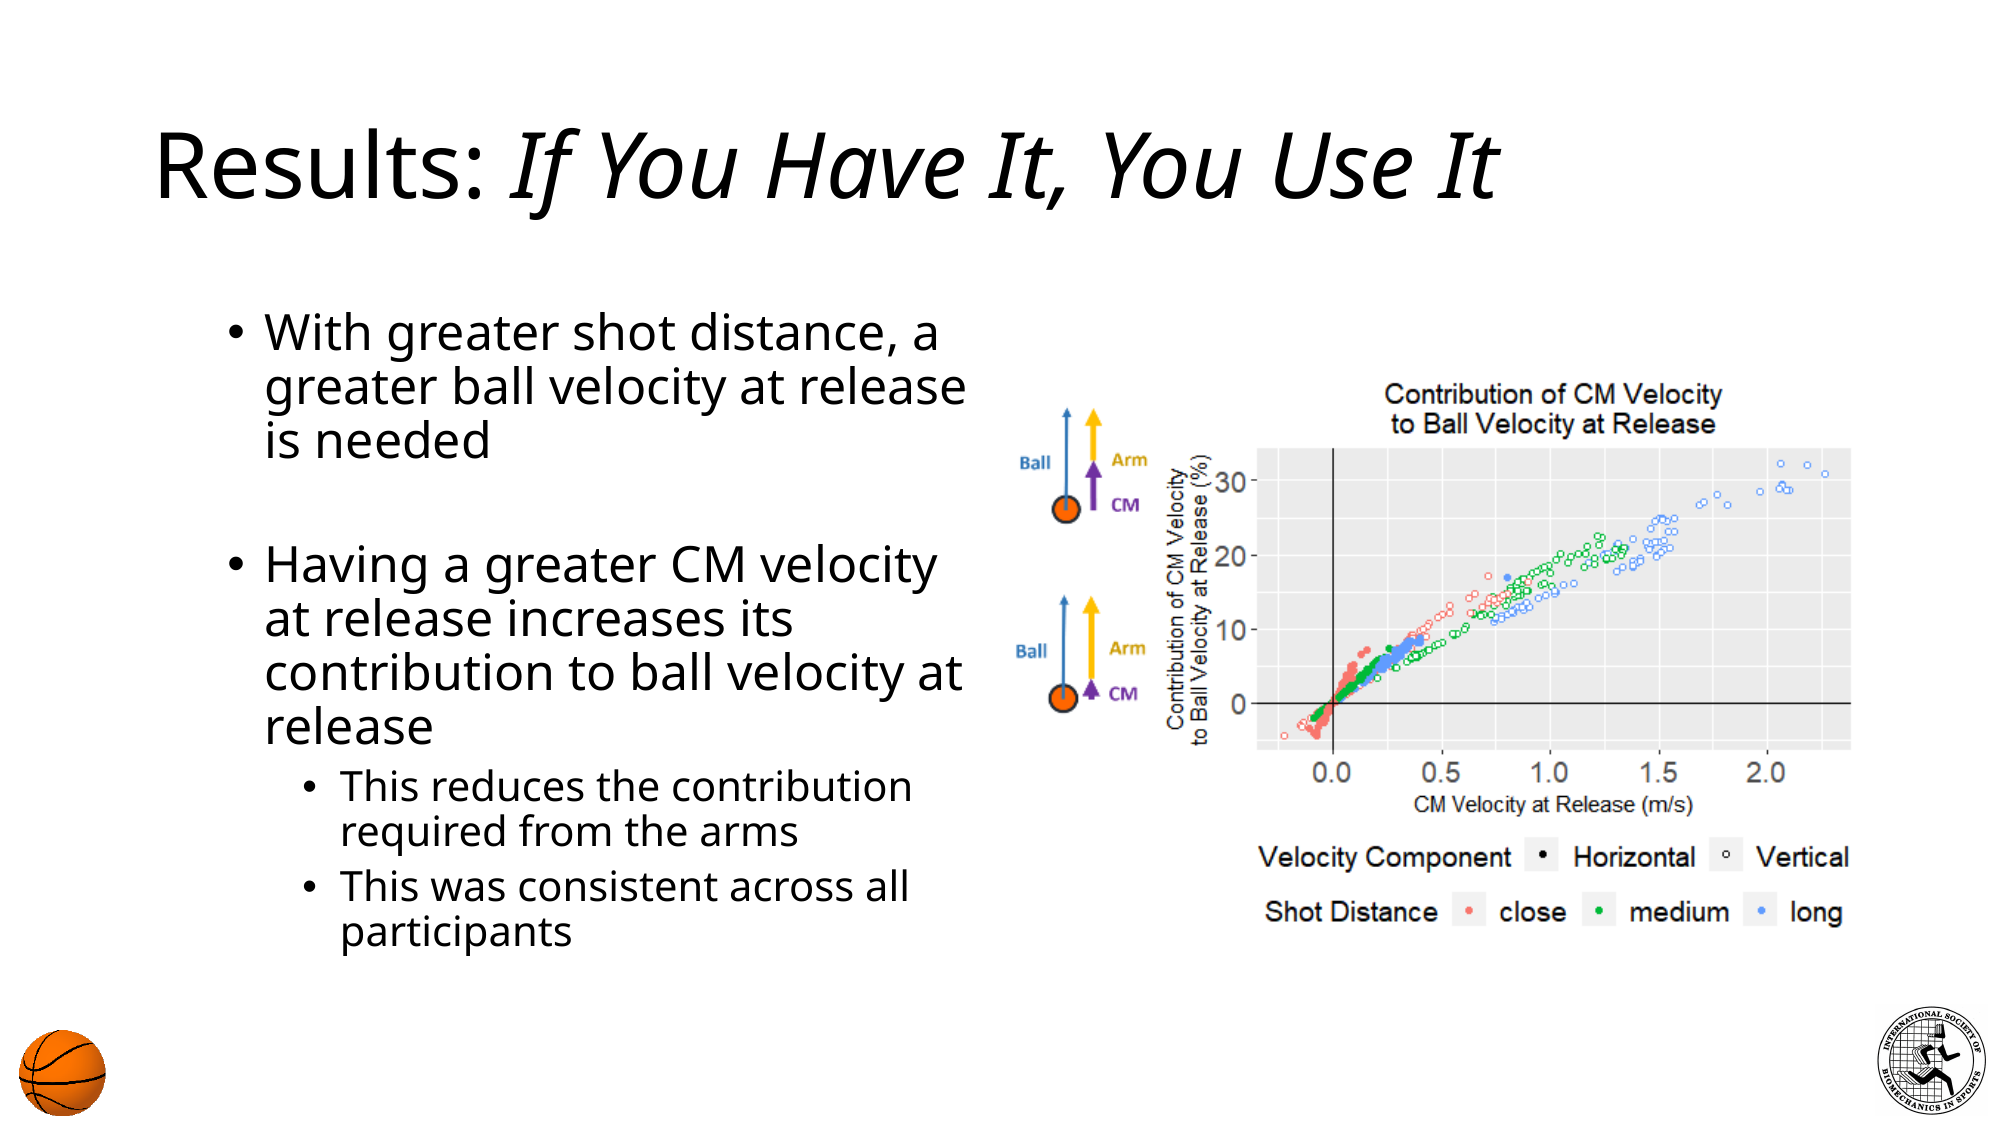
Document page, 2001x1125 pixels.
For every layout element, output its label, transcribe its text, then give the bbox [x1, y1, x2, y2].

title Results: If You Have It, You Use It [137, 59, 1863, 278]
list With greater shot distance, a greater ball velocity at release is needed Having a greater CM velocity at release increases its contribution to ball velocity at release This reduces the contribution required from the arms This was consistent across all participants [137, 299, 988, 1014]
picture [1012, 370, 1863, 938]
picture [1875, 1004, 1988, 1116]
picture [19, 1030, 106, 1116]
